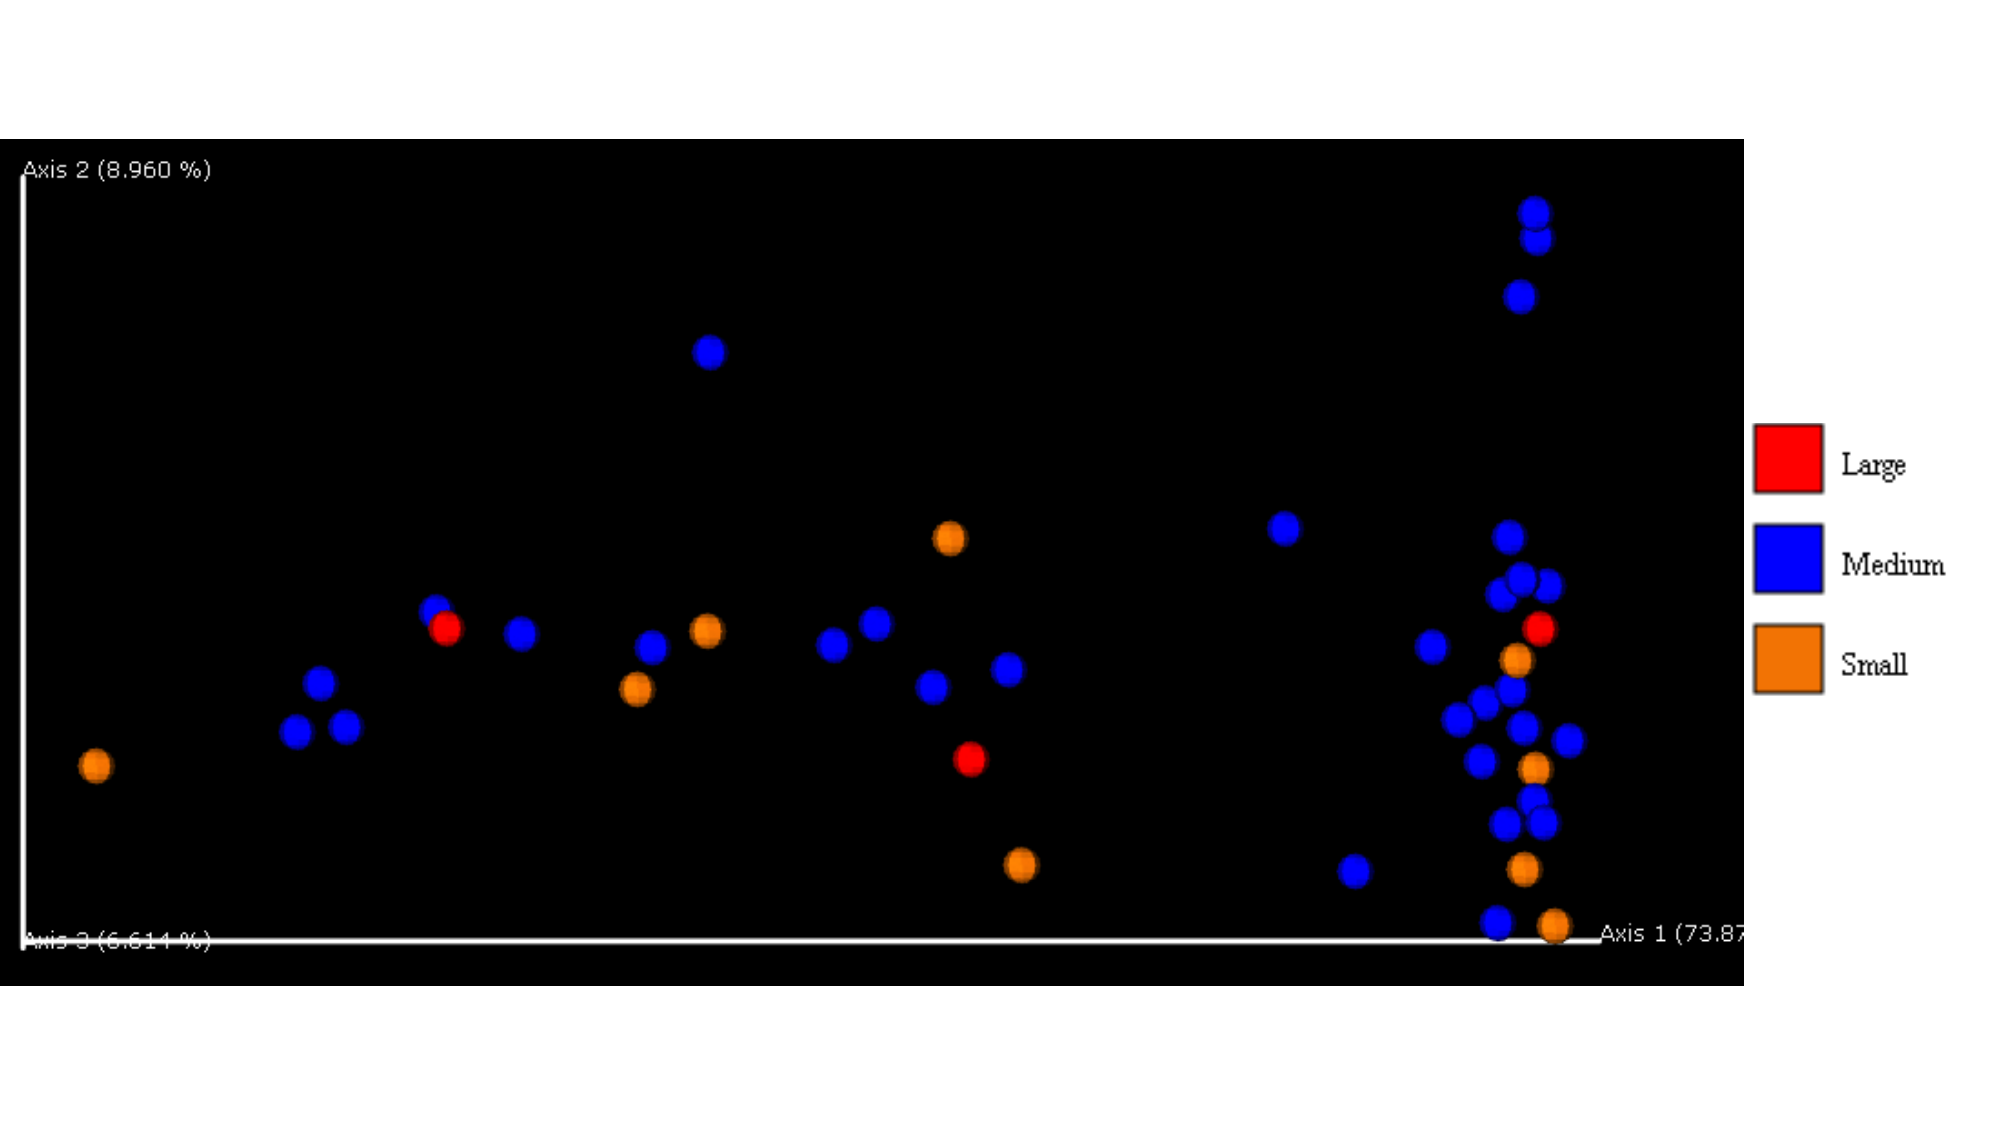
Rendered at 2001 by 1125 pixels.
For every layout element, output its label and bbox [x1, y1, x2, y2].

picture [0, 139, 1986, 986]
